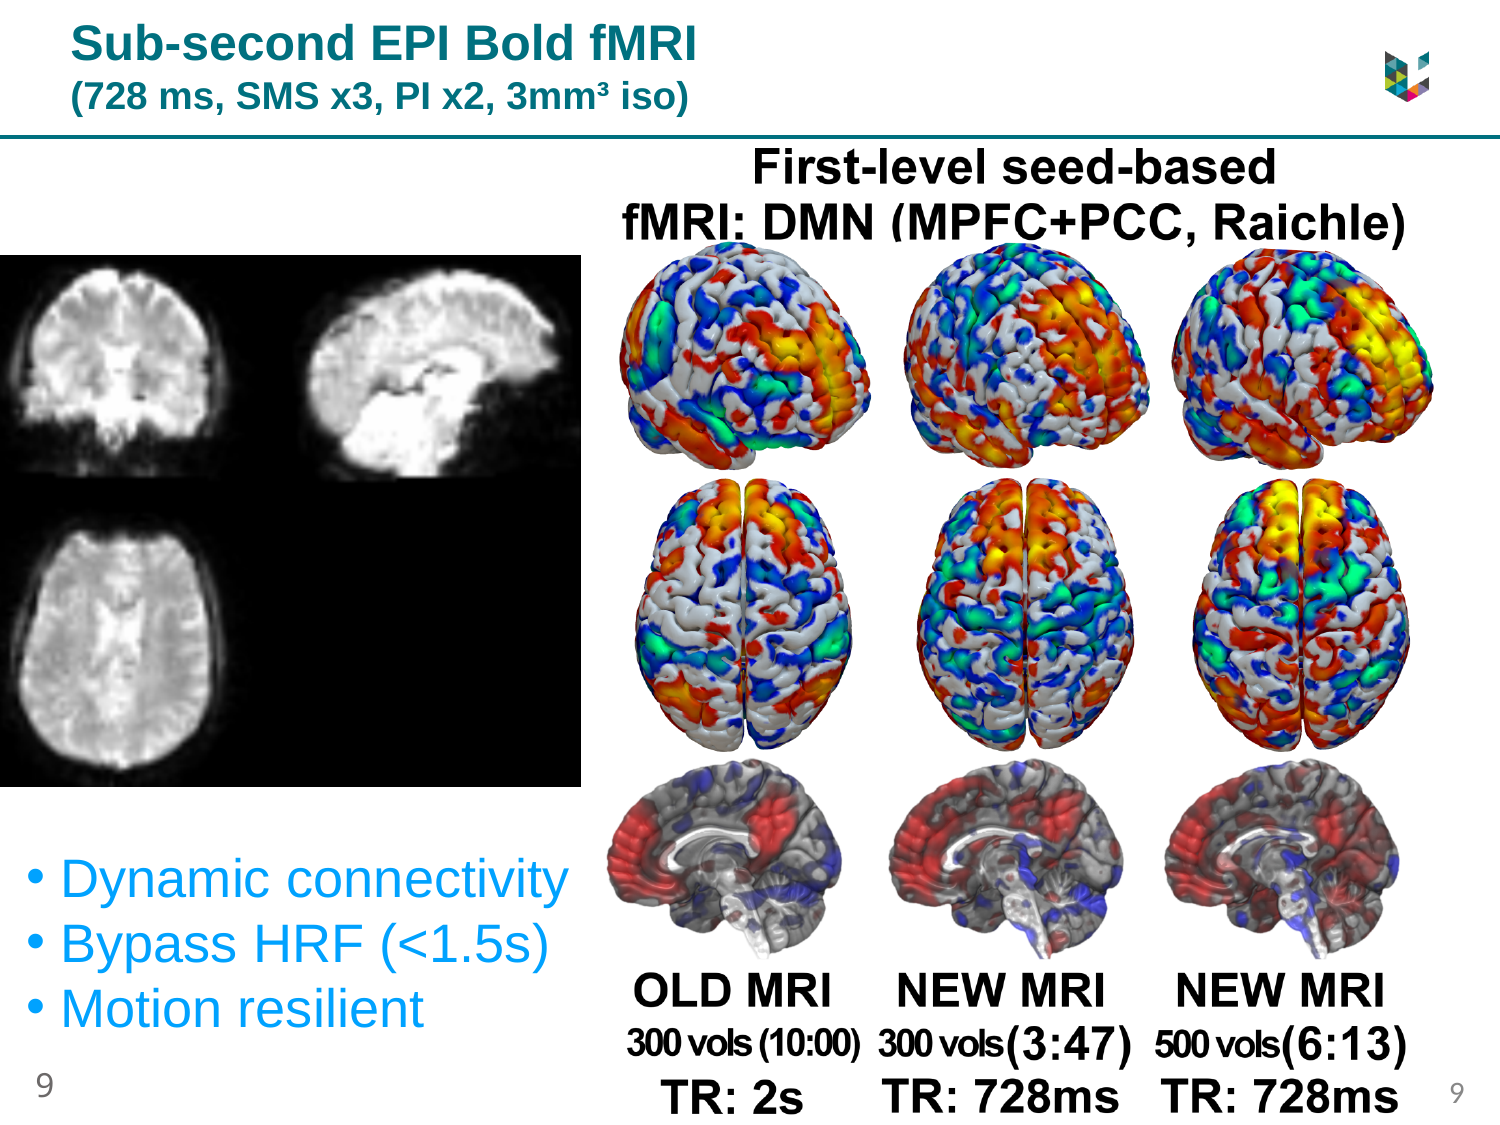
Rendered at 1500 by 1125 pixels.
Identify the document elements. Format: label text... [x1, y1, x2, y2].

picture [596, 146, 1438, 1125]
text_box Dynamic connectivity Bypass HRF (<1.5s) Motion resilient [17, 834, 596, 1047]
picture [0, 255, 581, 788]
title Sub-second EPI Bold fMRI (728 ms, SMS x3, PI x2, 3mm³ iso) [62, 1, 1317, 126]
slide_number 9 [28, 1058, 70, 1099]
picture [1385, 51, 1429, 102]
